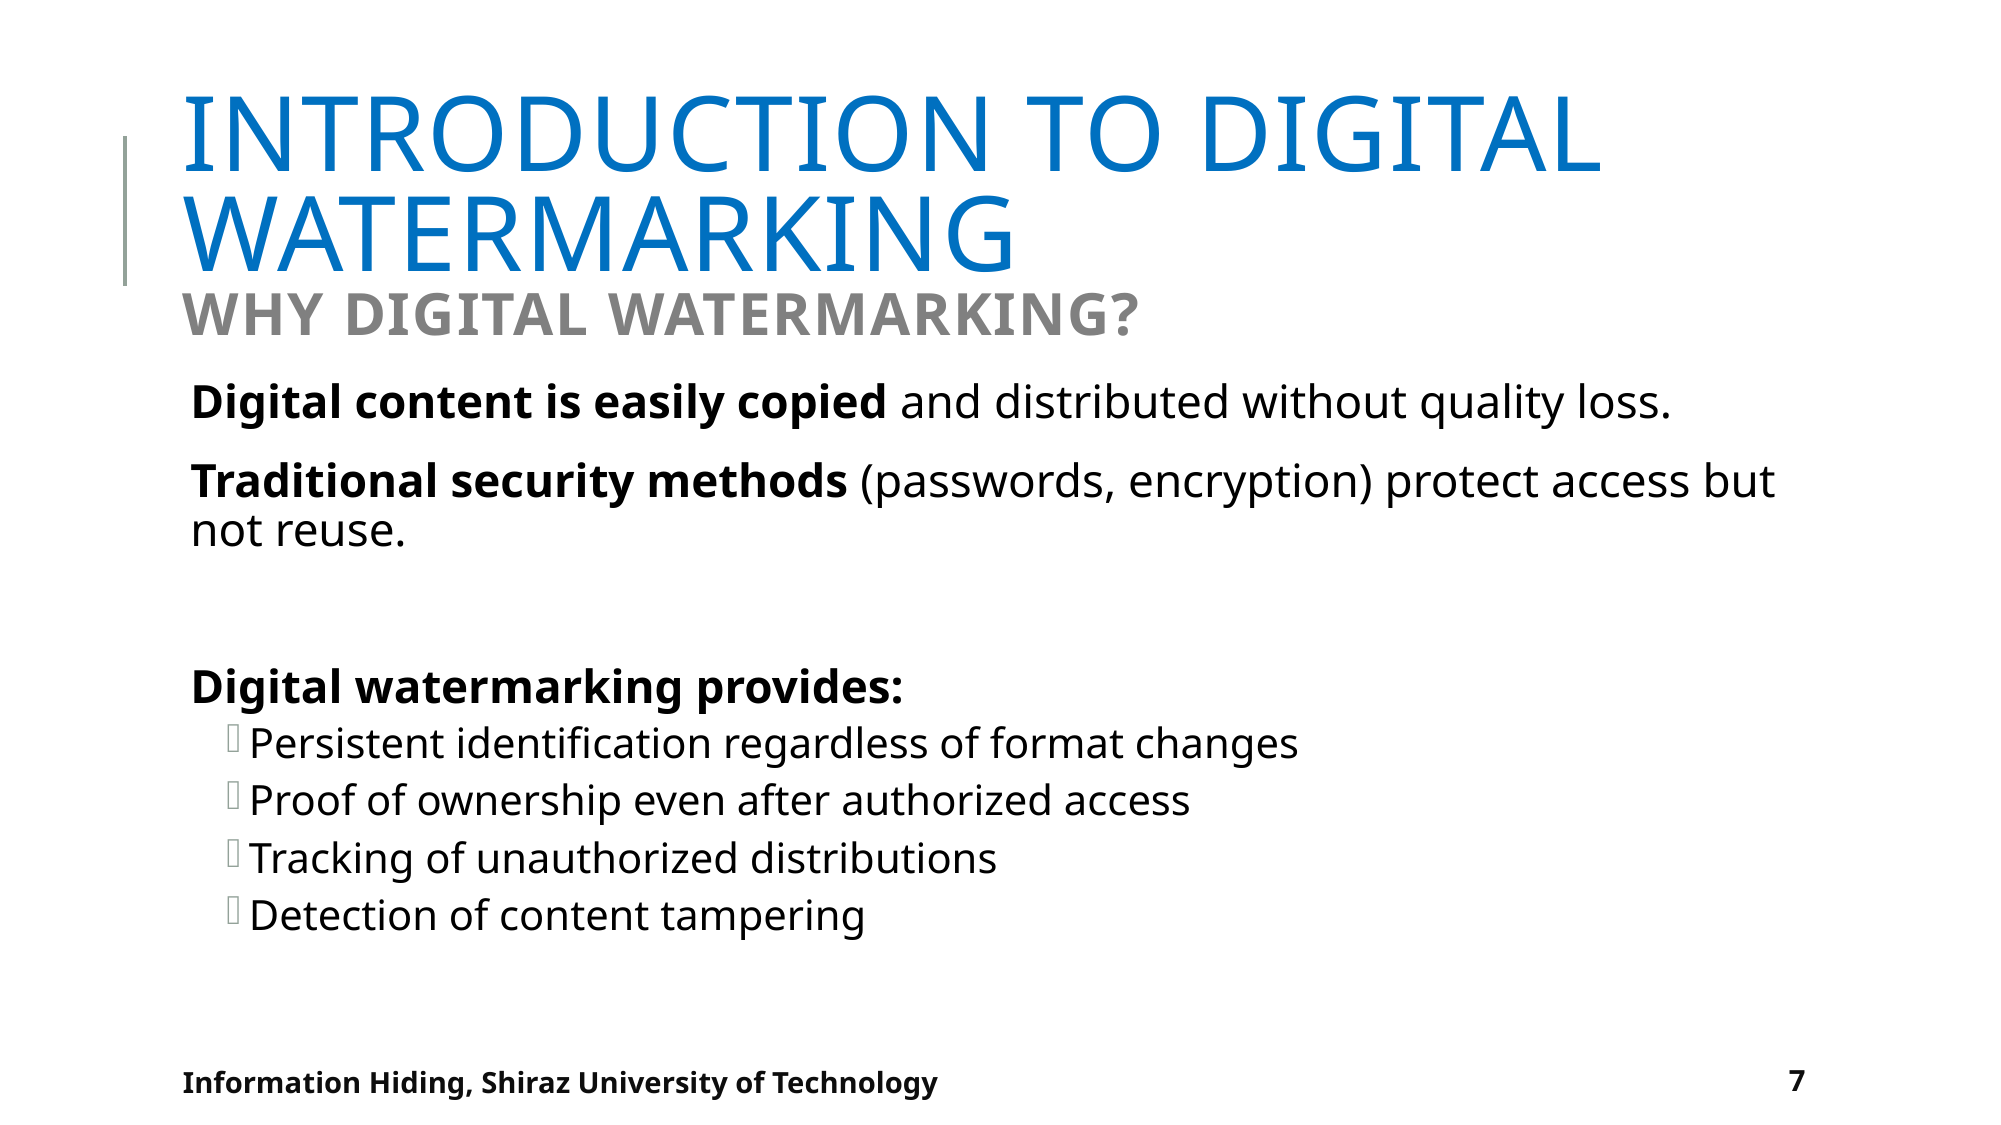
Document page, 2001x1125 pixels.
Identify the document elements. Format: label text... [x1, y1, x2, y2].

list Digital content is easily copied and distributed without quality loss. Traditional security methods (passwords, encryption) protect access but not reuse. Digital watermarking provides: Persistent identification regardless of format changes Proof of ownership even after authorized access Tracking of unauthorized distributions Detection of content tampering [168, 371, 1853, 1032]
title Introduction to Digital Watermarking Why Digital Watermarking? [168, 96, 1853, 342]
footer Information Hiding, Shiraz University of Technology [168, 1059, 1773, 1105]
slide_number 7 [1773, 1059, 1853, 1105]
